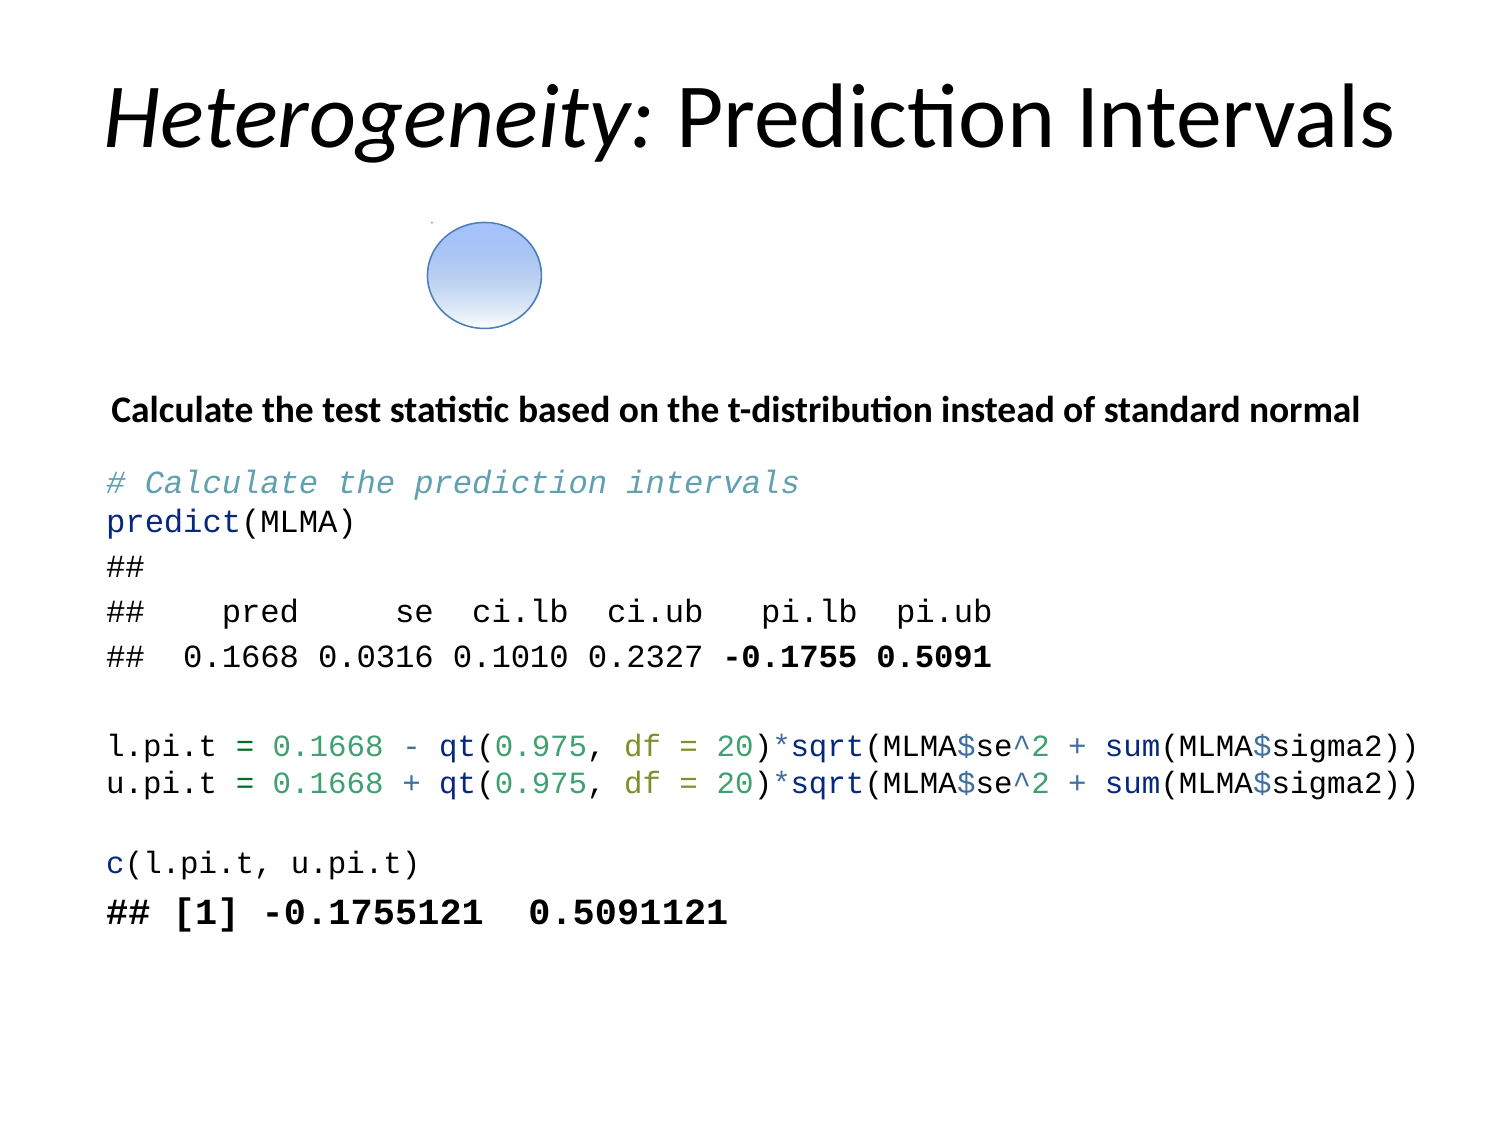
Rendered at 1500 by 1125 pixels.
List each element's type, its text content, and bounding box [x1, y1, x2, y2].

text_box [426, 221, 543, 330]
title Heterogeneity: Prediction Intervals [75, 16, 1425, 204]
text_box Calculate the test statistic based on the t-distribution instead of standard normal [96, 377, 1404, 438]
